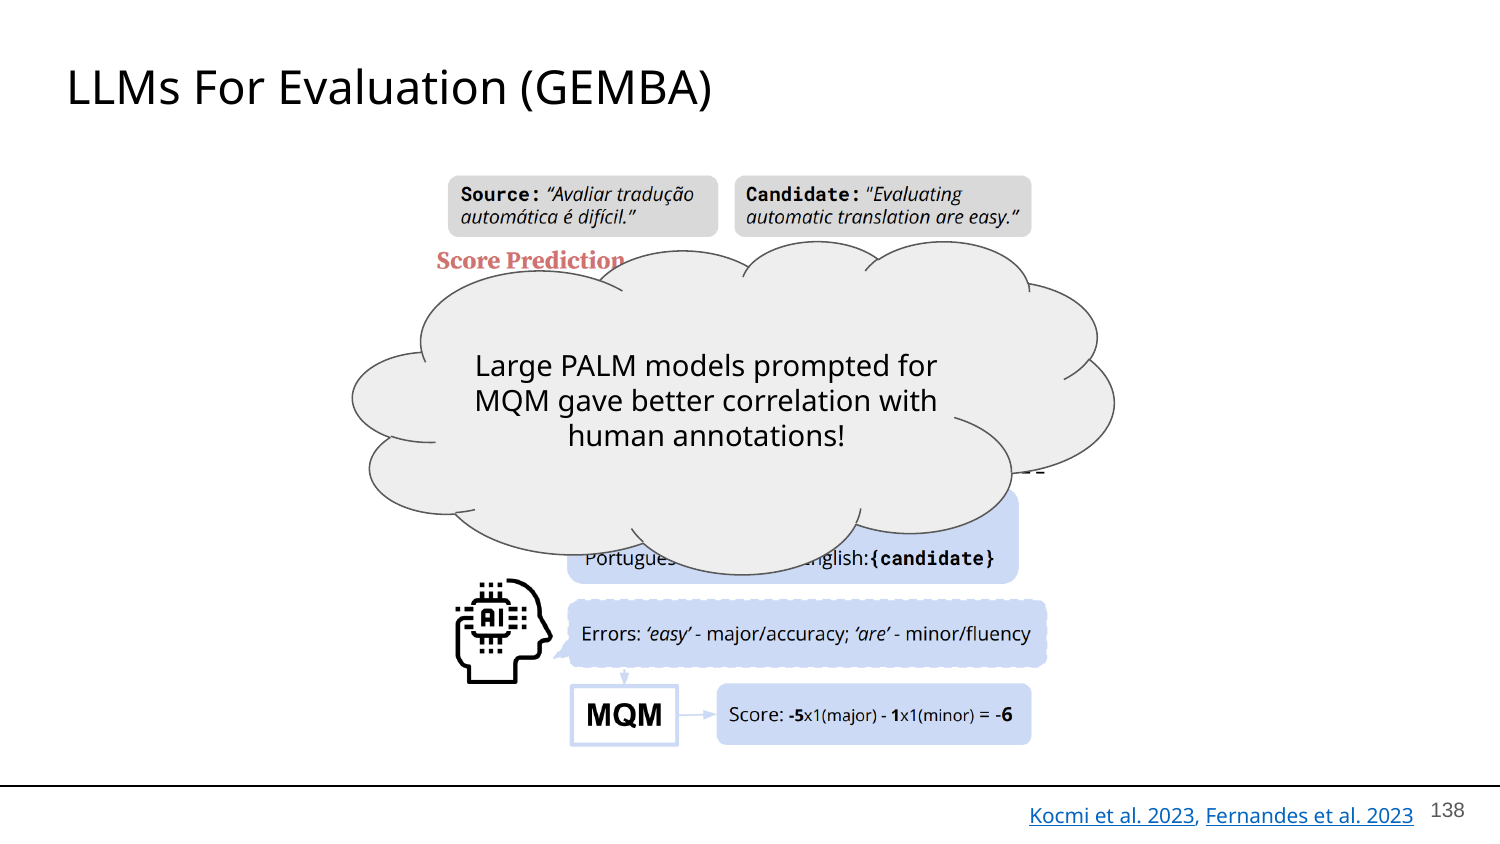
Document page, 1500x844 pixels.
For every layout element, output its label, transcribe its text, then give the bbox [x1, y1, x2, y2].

text_box Large PALM models prompted for MQM gave better correlation with human annotations! [1065, 295, 1115, 461]
title LLMs For Evaluation (GEMBA) [51, 42, 1449, 137]
slide_number ‹#› [1389, 795, 1480, 842]
text_box Kocmi et al. 2023, Fernandes et al. 2023 [936, 795, 1429, 844]
text_box Large PALM models prompted for MQM gave better correlation with human annotations! [352, 355, 402, 507]
slide_number ‹#› [1389, 776, 1480, 785]
picture [407, 166, 1059, 757]
